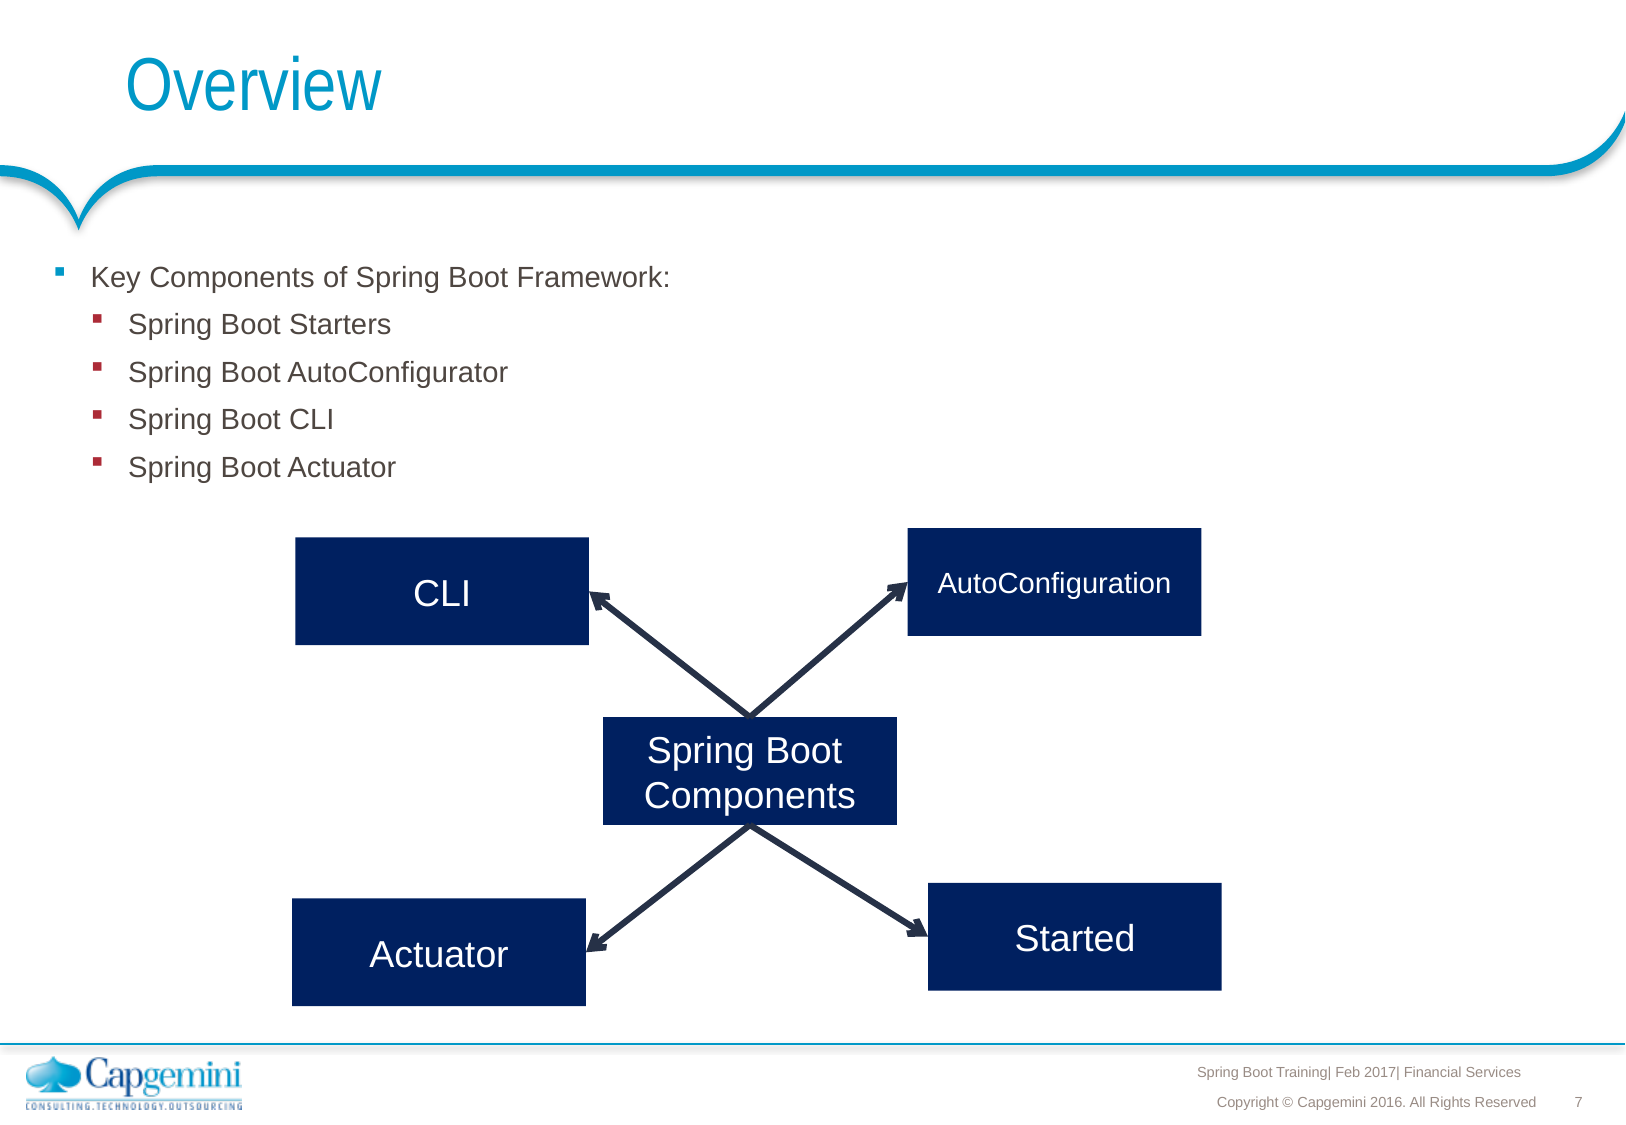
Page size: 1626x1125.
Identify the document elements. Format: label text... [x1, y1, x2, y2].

list Key Components of Spring Boot Framework: Spring Boot Starters Spring Boot AutoConfigurator Spring Boot CLI Spring Boot Actuator [53, 246, 1573, 1030]
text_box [291, 527, 1223, 1007]
picture [26, 1056, 242, 1110]
title Overview [76, 0, 1427, 161]
